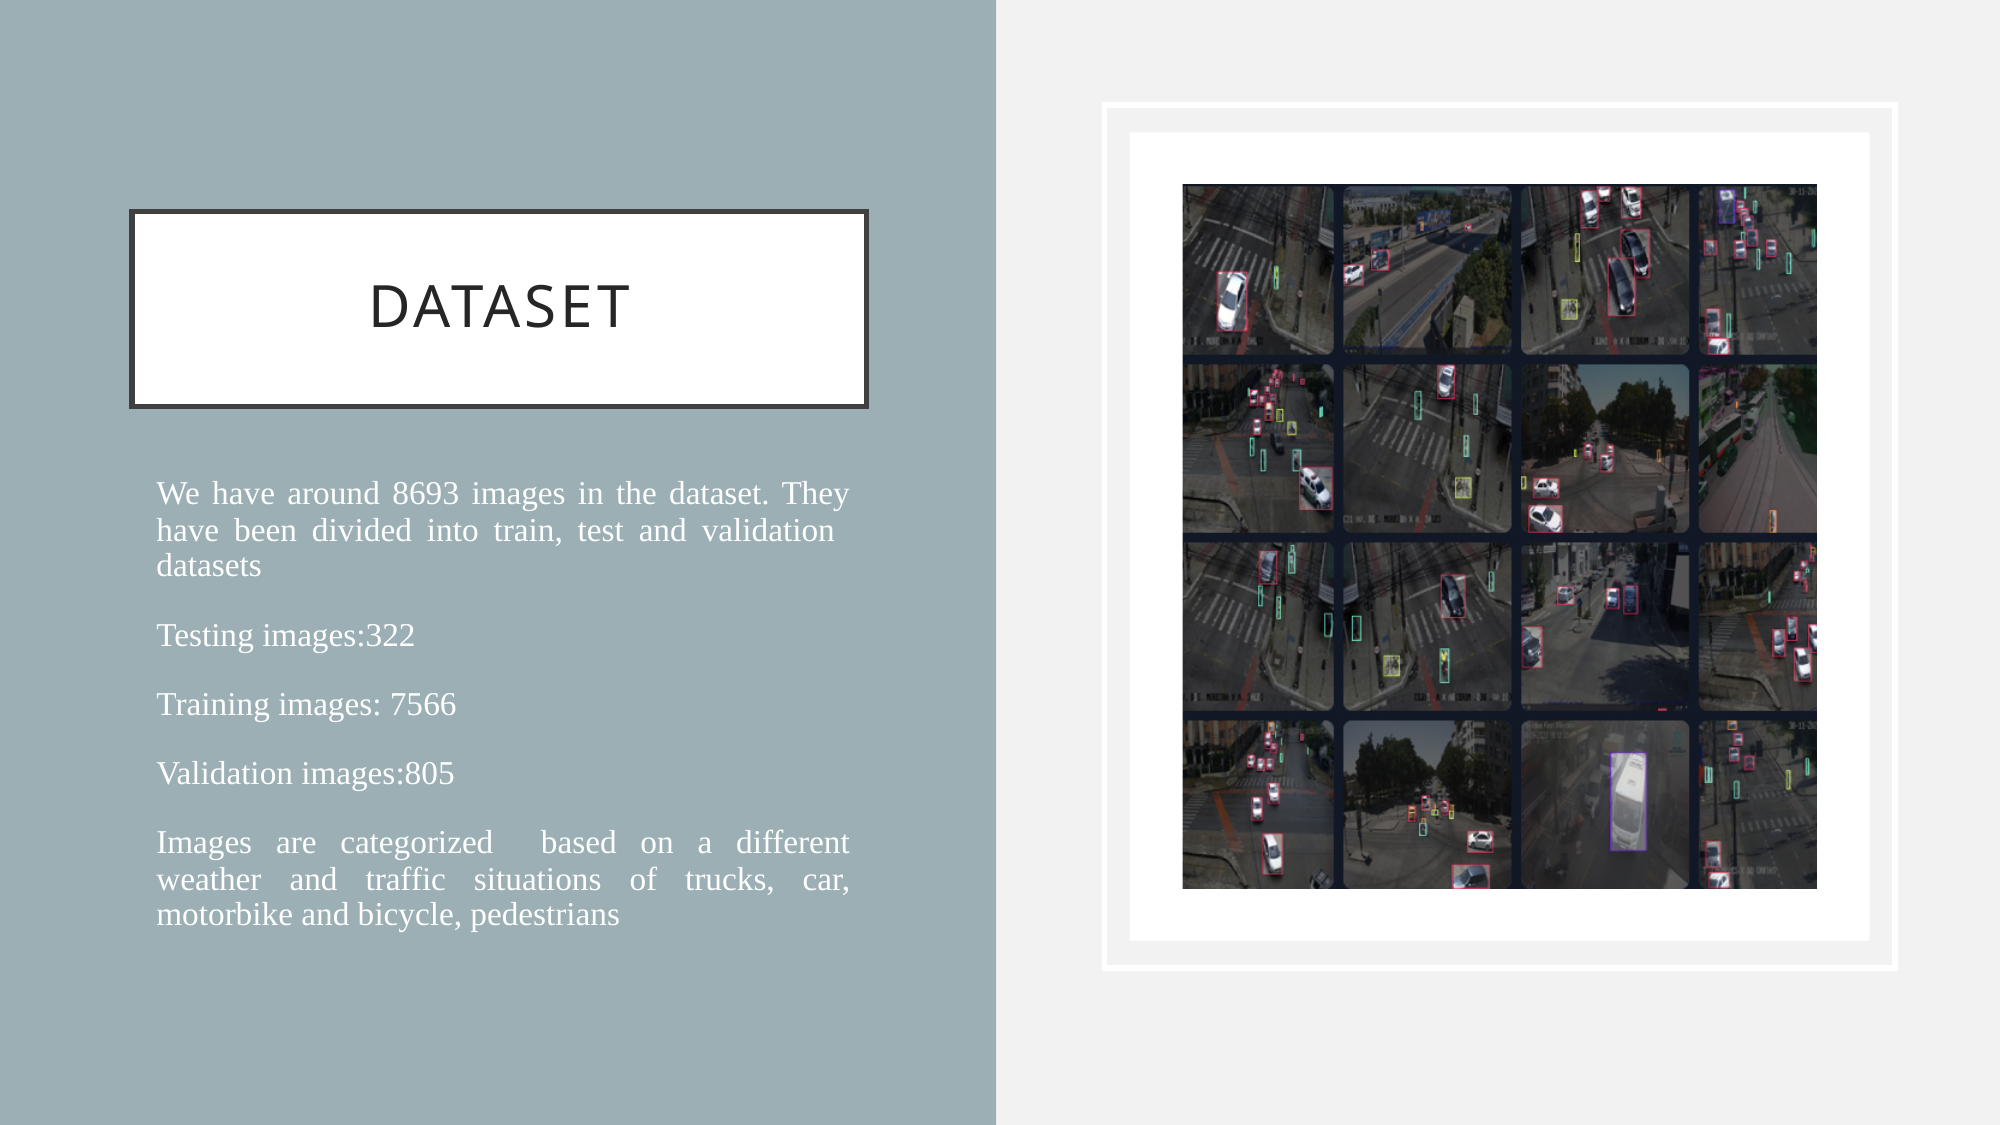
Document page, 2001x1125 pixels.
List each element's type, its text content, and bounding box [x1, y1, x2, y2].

text_box [0, 0, 997, 1125]
text_box [1129, 131, 1871, 942]
text_box We have around 8693 images in the dataset. They have been divided into train, test and validation datasets Testing images:322 Training images: 7566 Validation images:805 Images are categorized based on a different weather and traffic situations of trucks, car, motorbike and bicycle, pedestrians [131, 468, 867, 968]
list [1182, 184, 1817, 889]
title Dataset [129, 209, 869, 409]
text_box [1103, 104, 1896, 969]
